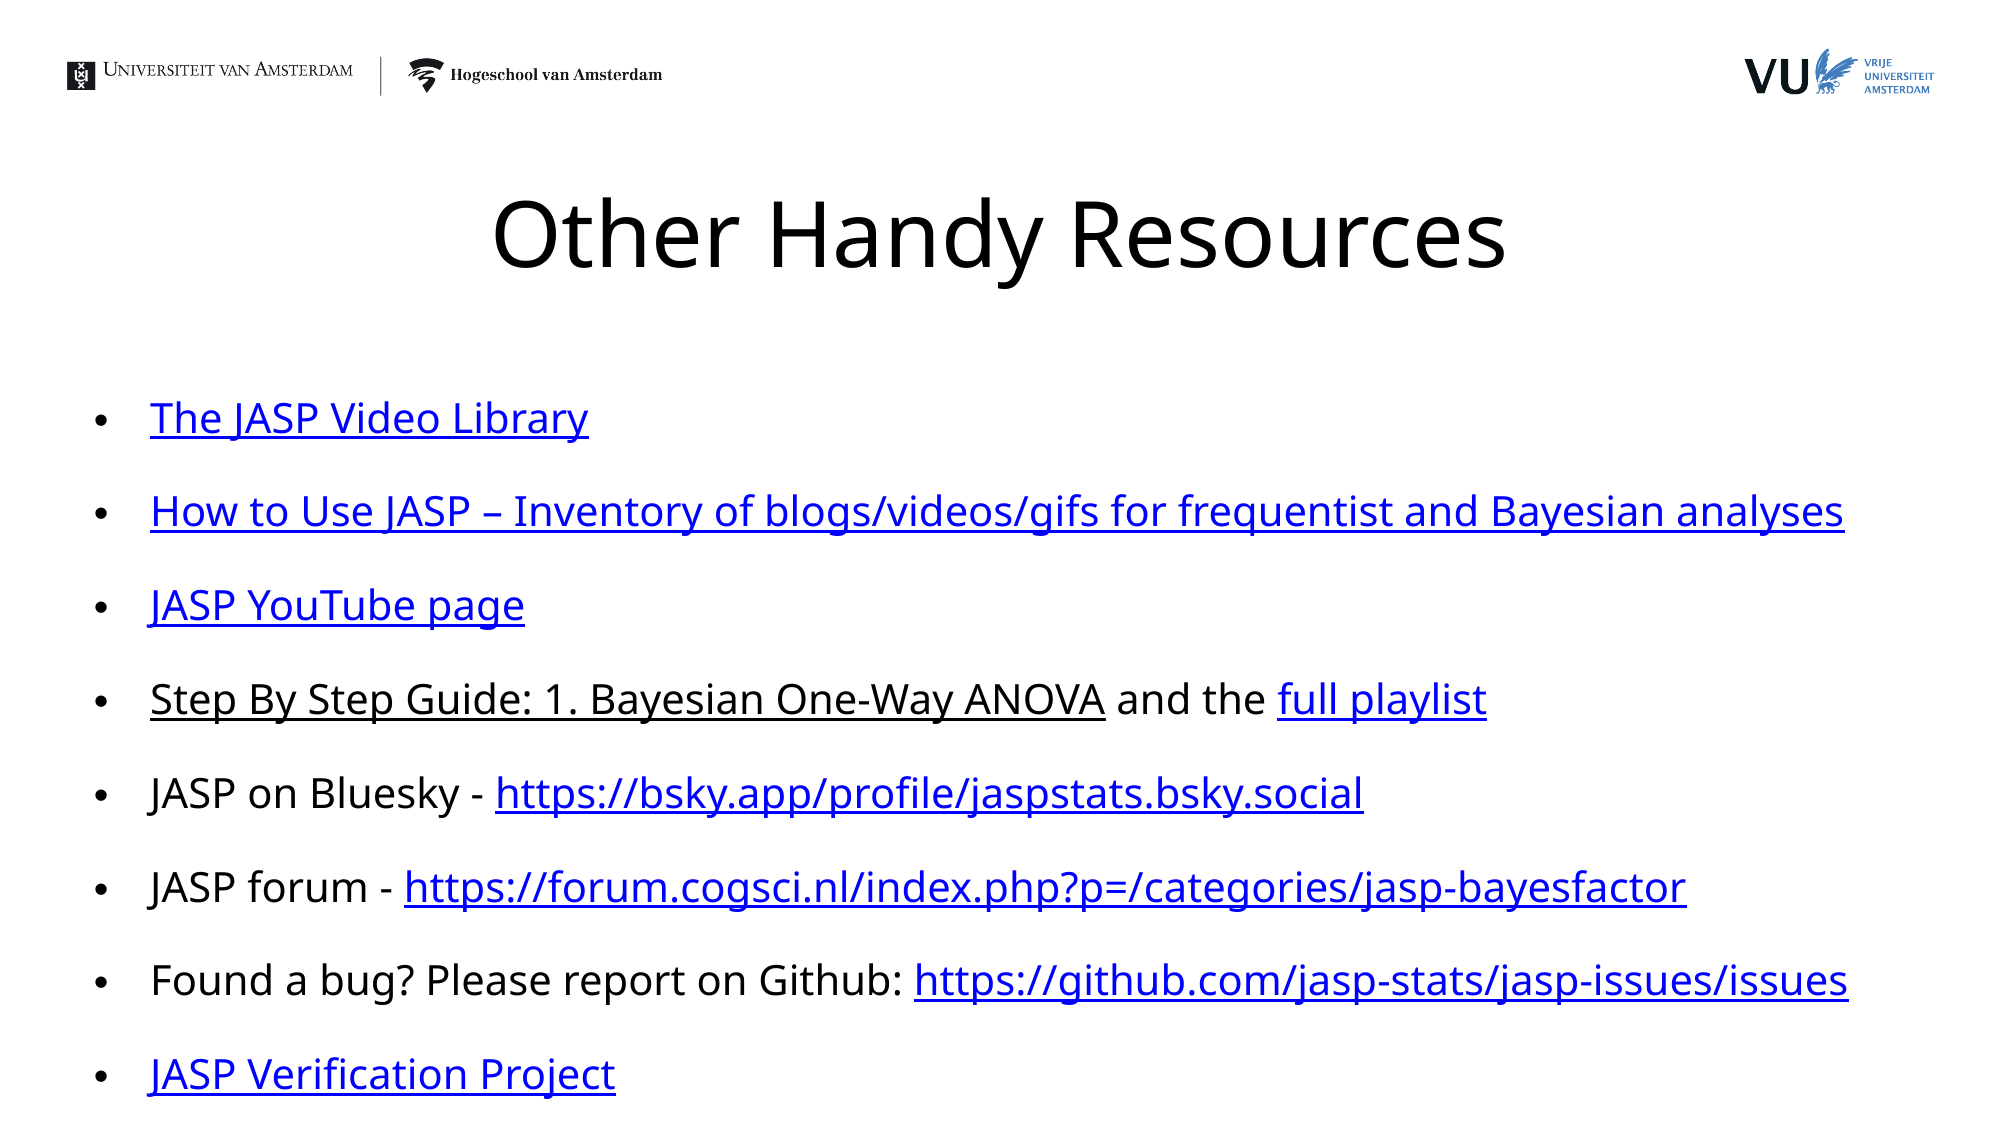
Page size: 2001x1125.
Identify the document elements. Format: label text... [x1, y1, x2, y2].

title Other Handy Resources [99, 168, 1900, 355]
text_box The JASP Video Library How to Use JASP – Inventory of blogs/videos/gifs for frequentist and Bayesian analyses JASP YouTube page Step By Step Guide: 1. Bayesian One-Way ANOVA and the full playlist JASP on Bluesky - https://bsky.app/profile/jaspstats.bsky.social JASP forum - https://forum.cogsci.nl/index.php?p=/categories/jasp-bayesfactor Found a bug? Please report on Github: https://github.com/jasp-stats/jasp-issues/issues JASP Verification Project More JASP workshops: https://jasp-stats.org/workshop/ [79, 355, 1900, 1070]
picture [1, 0, 1999, 96]
